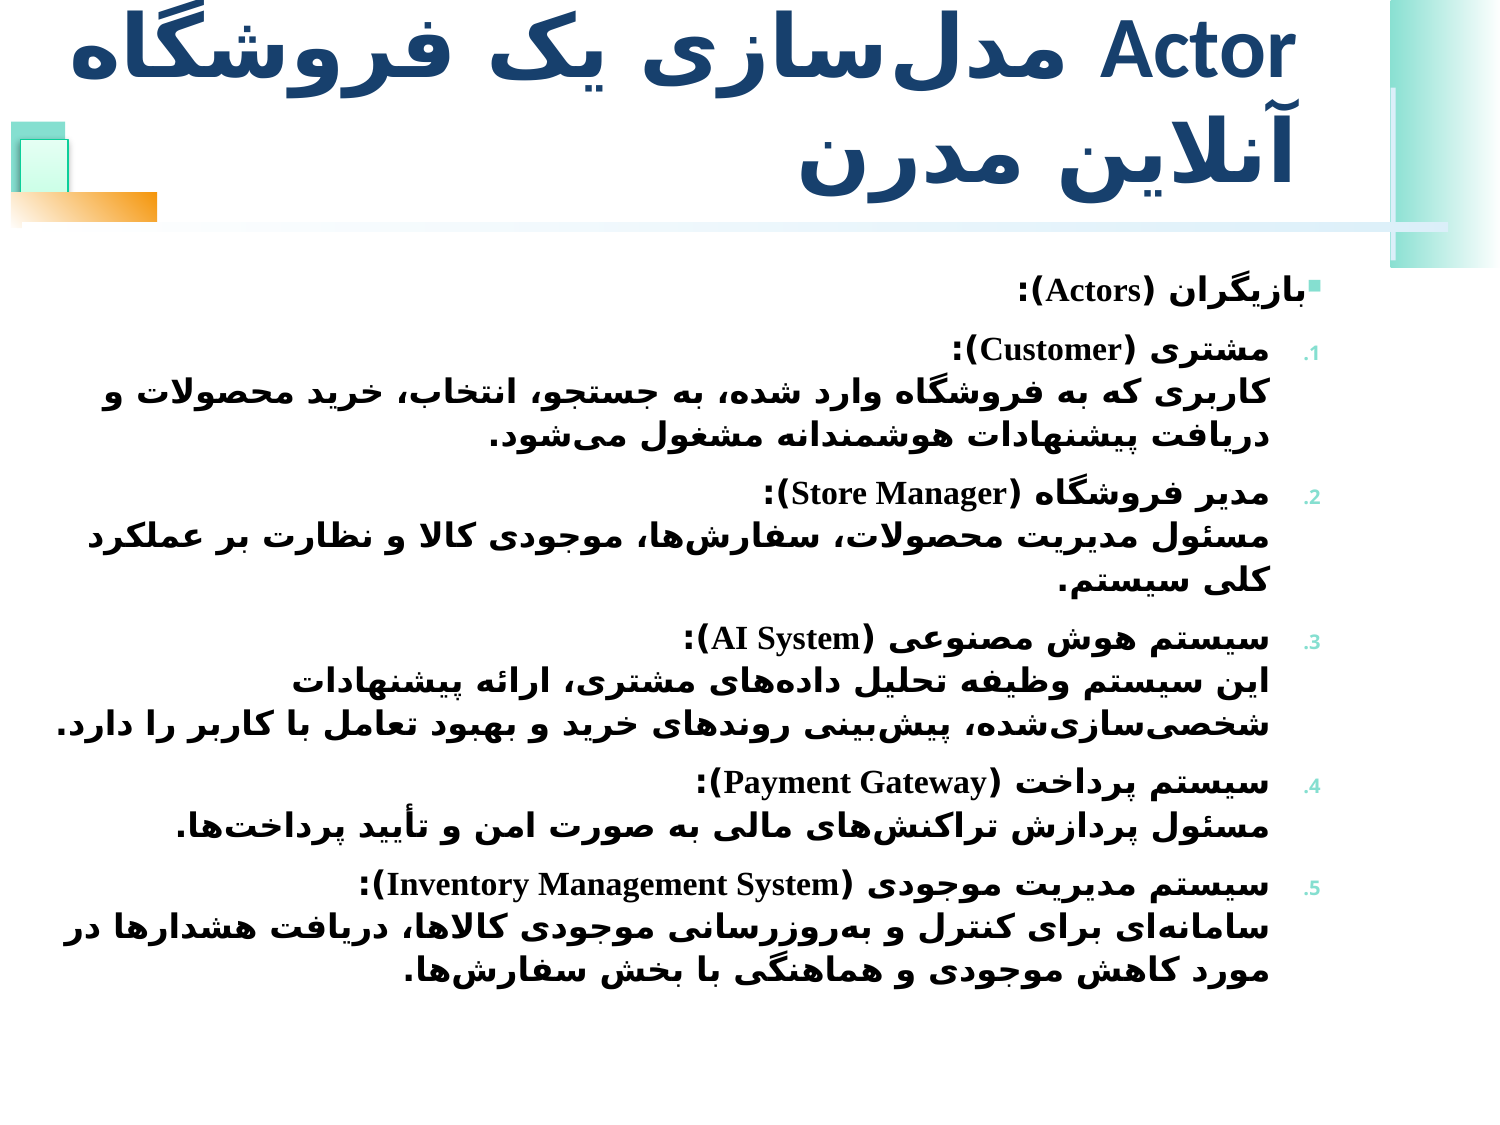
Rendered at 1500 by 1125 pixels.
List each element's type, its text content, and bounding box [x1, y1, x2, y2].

title Actor مدل‌سازی یک فروشگاه آنلاین مدرن [46, 19, 1313, 208]
list بازیگران (Actors): مشتری (Customer): کاربری که به فروشگاه وارد شده، به جستجو، انتخاب، خرید محصولات و دریافت پیشنهادات هوشمندانه مشغول می‌شود. مدیر فروشگاه (Store Manager): مسئول مدیریت محصولات، سفارش‌ها، موجودی کالا و نظارت بر عملکرد کلی سیستم. سیستم هوش مصنوعی (AI System): این سیستم وظیفه تحلیل داده‌های مشتری، ارائه پیشنهادات شخصی‌سازی‌شده، پیش‌بینی روندهای خرید و بهبود تعامل با کاربر را دارد. سیستم پرداخت (Payment Gateway): مسئول پردازش تراکنش‌های مالی به صورت امن و تأیید پرداخت‌ها. سیستم مدیریت موجودی (Inventory Management System): سامانه‌ای برای کنترل و به‌روزرسانی موجودی کالاها، دریافت هشدارها در مورد کاهش موجودی و هماهنگی با بخش سفارش‌ها. [34, 257, 1337, 1044]
